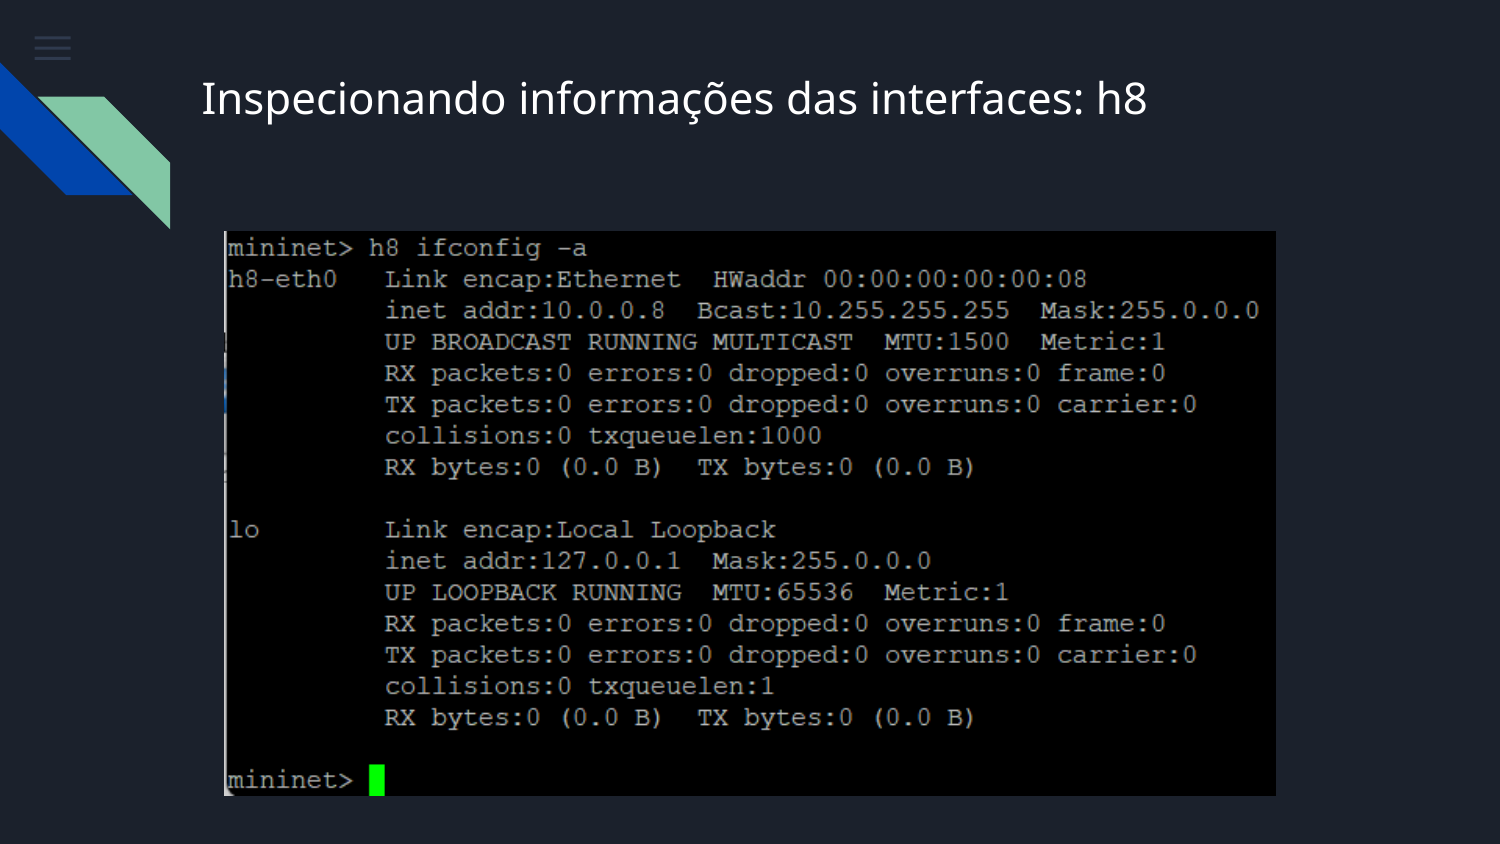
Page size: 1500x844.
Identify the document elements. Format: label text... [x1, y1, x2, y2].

title Inspecionando informações das interfaces: h8 [186, 56, 1486, 207]
picture [223, 230, 1276, 796]
